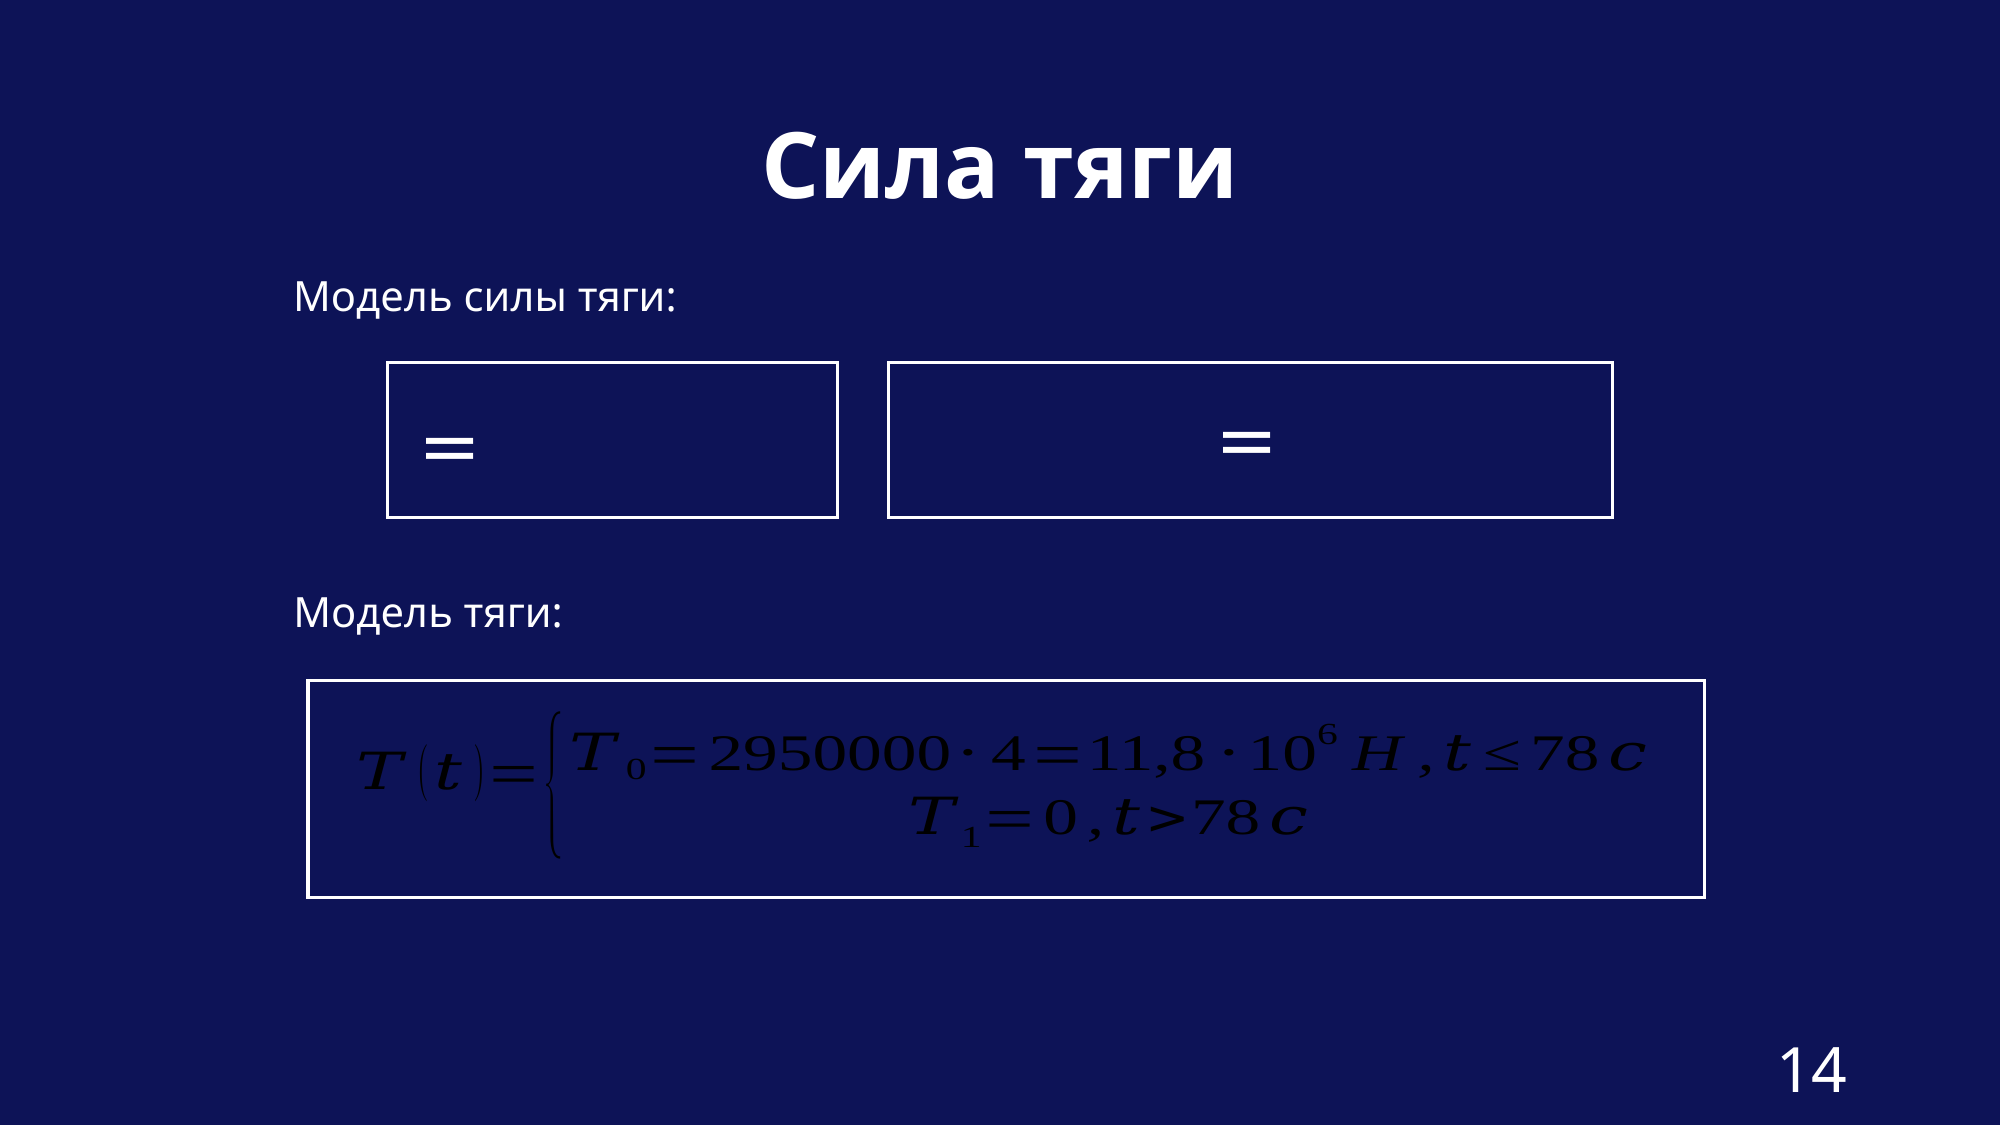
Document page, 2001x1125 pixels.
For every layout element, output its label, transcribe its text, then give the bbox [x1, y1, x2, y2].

text_box Модель тяги: [278, 578, 1053, 643]
text_box Модель силы тяги: [278, 262, 1094, 328]
text_box [306, 679, 1706, 899]
slide_number 14 [1412, 1042, 1863, 1103]
title Сила тяги [137, 60, 1863, 278]
text_box [887, 361, 1614, 519]
text_box [386, 361, 839, 519]
